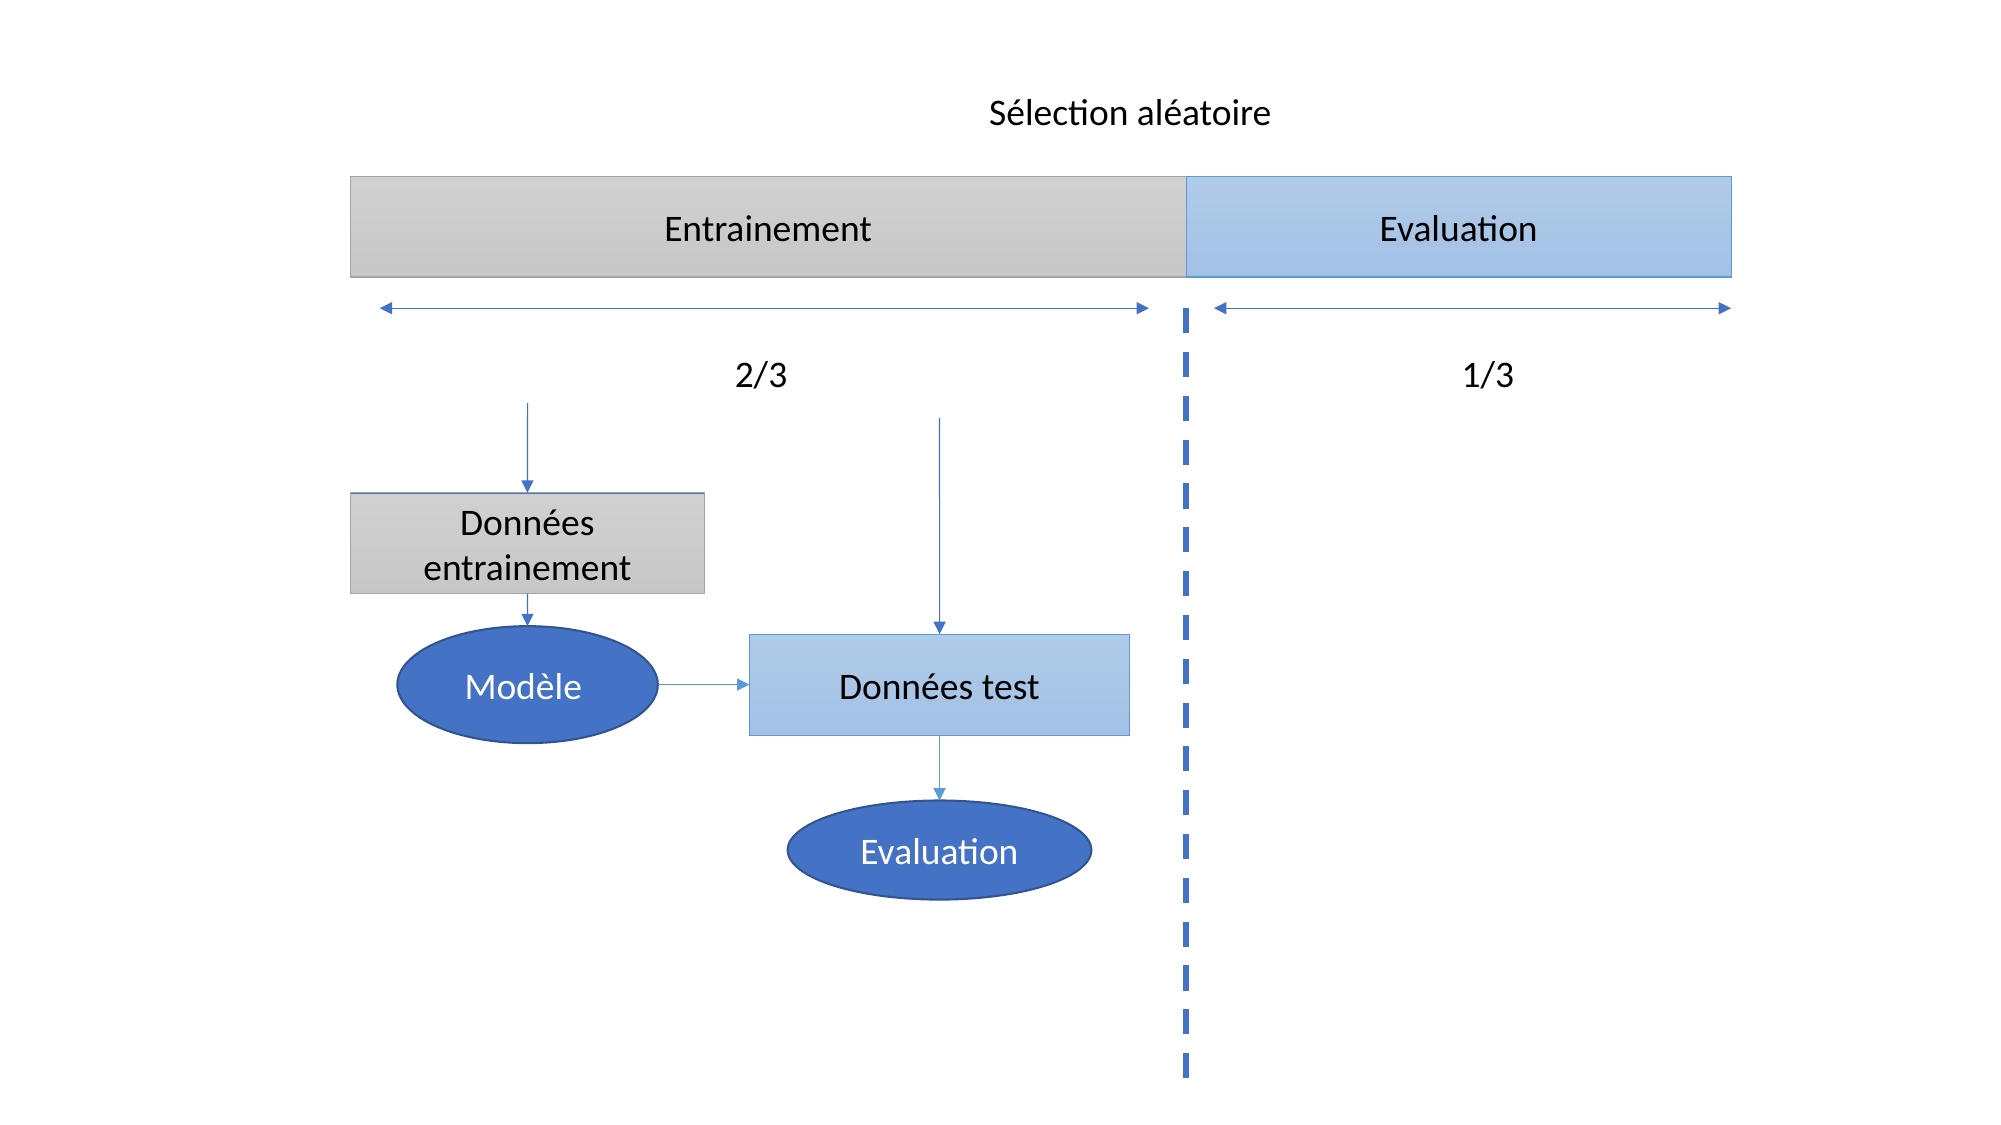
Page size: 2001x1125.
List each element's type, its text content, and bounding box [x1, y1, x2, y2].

text_box Evaluation [1186, 176, 1732, 278]
text_box 1/3 [1446, 342, 1530, 403]
text_box Entrainement [350, 176, 1186, 278]
text_box Sélection aléatoire [974, 80, 1287, 141]
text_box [350, 403, 1130, 900]
text_box 2/3 [720, 342, 803, 403]
